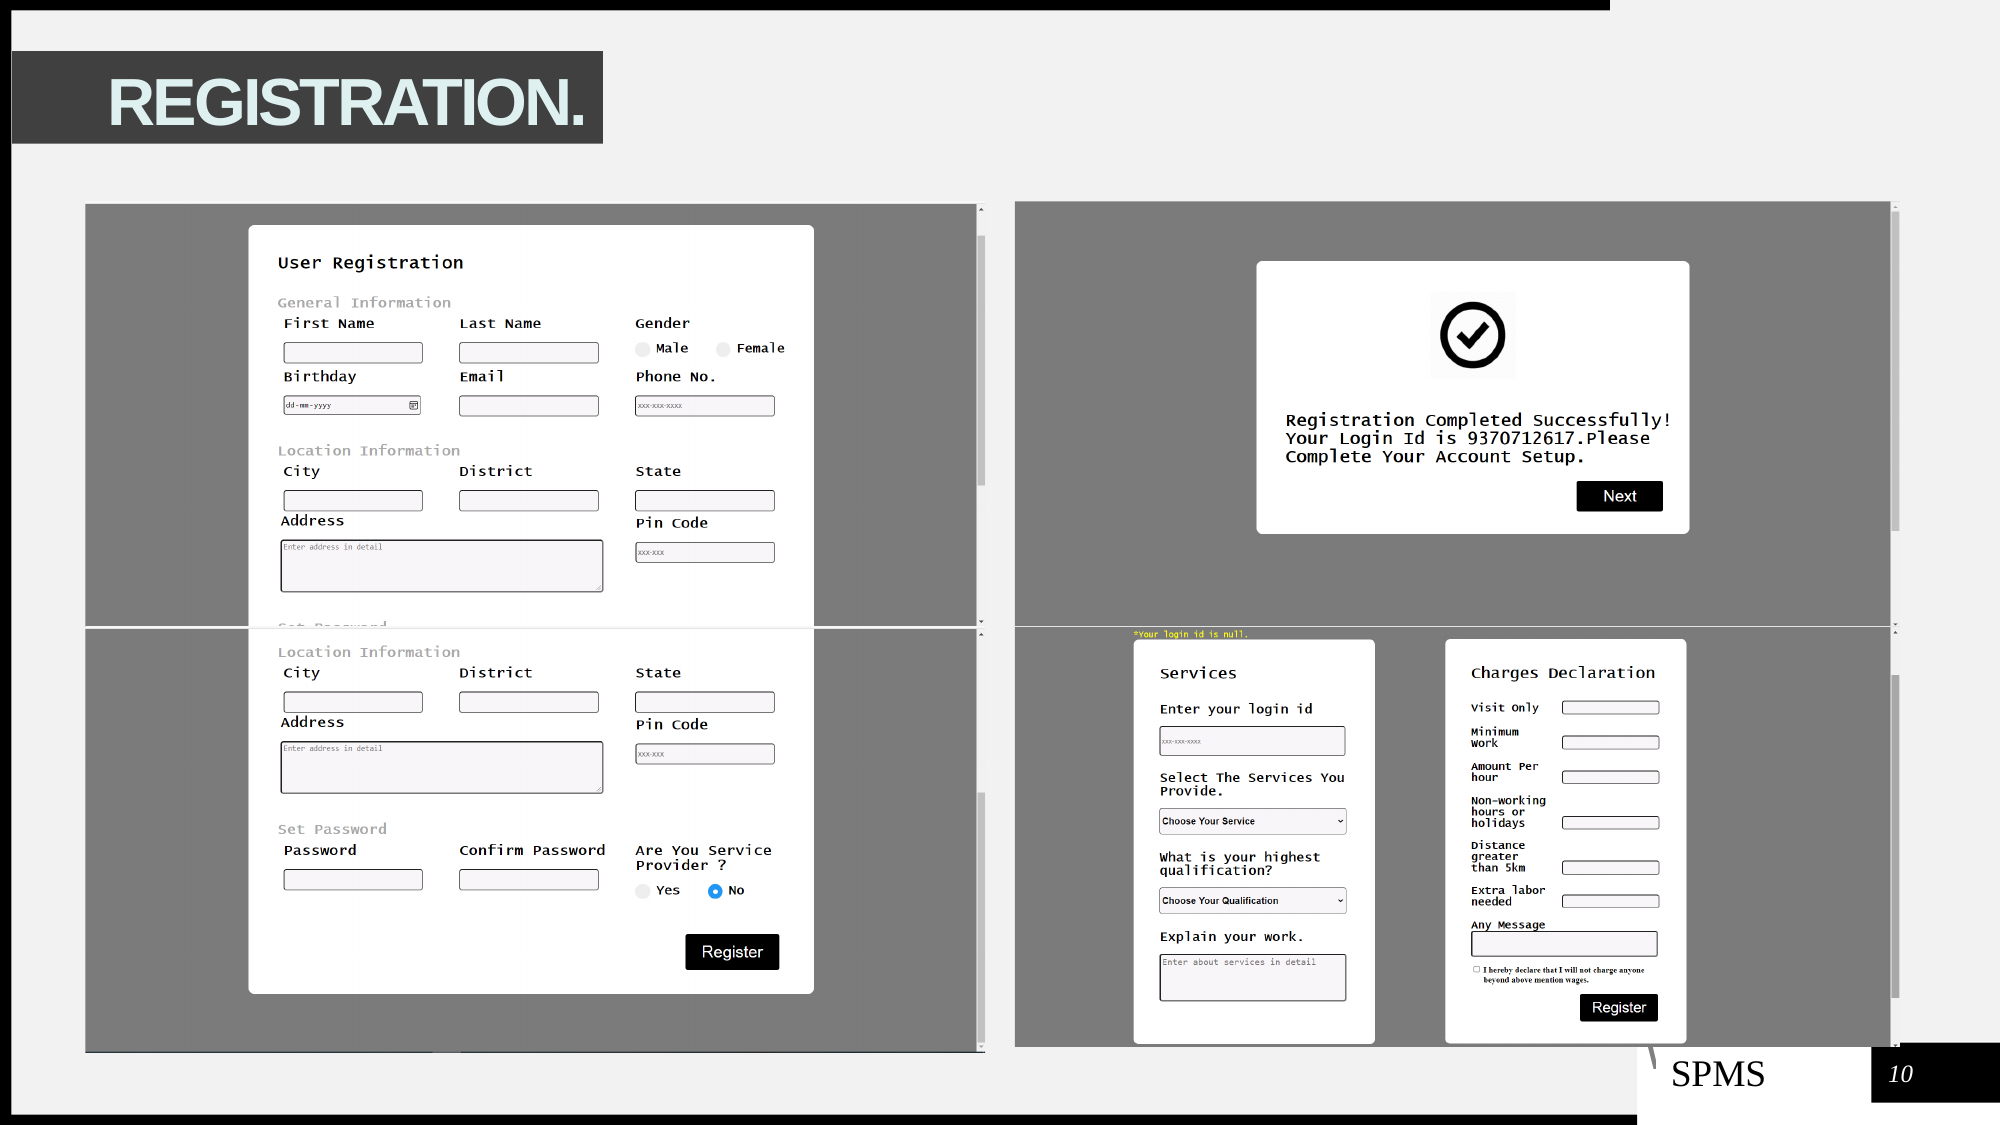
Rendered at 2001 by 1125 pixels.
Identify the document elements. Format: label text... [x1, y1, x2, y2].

slide_number 10 [1877, 1050, 1924, 1096]
text_box [1609, 0, 2000, 1042]
picture [85, 201, 986, 1053]
text_box Registration. [12, 51, 603, 144]
text_box SPMS [1656, 1047, 1862, 1101]
picture [1014, 201, 1900, 1047]
